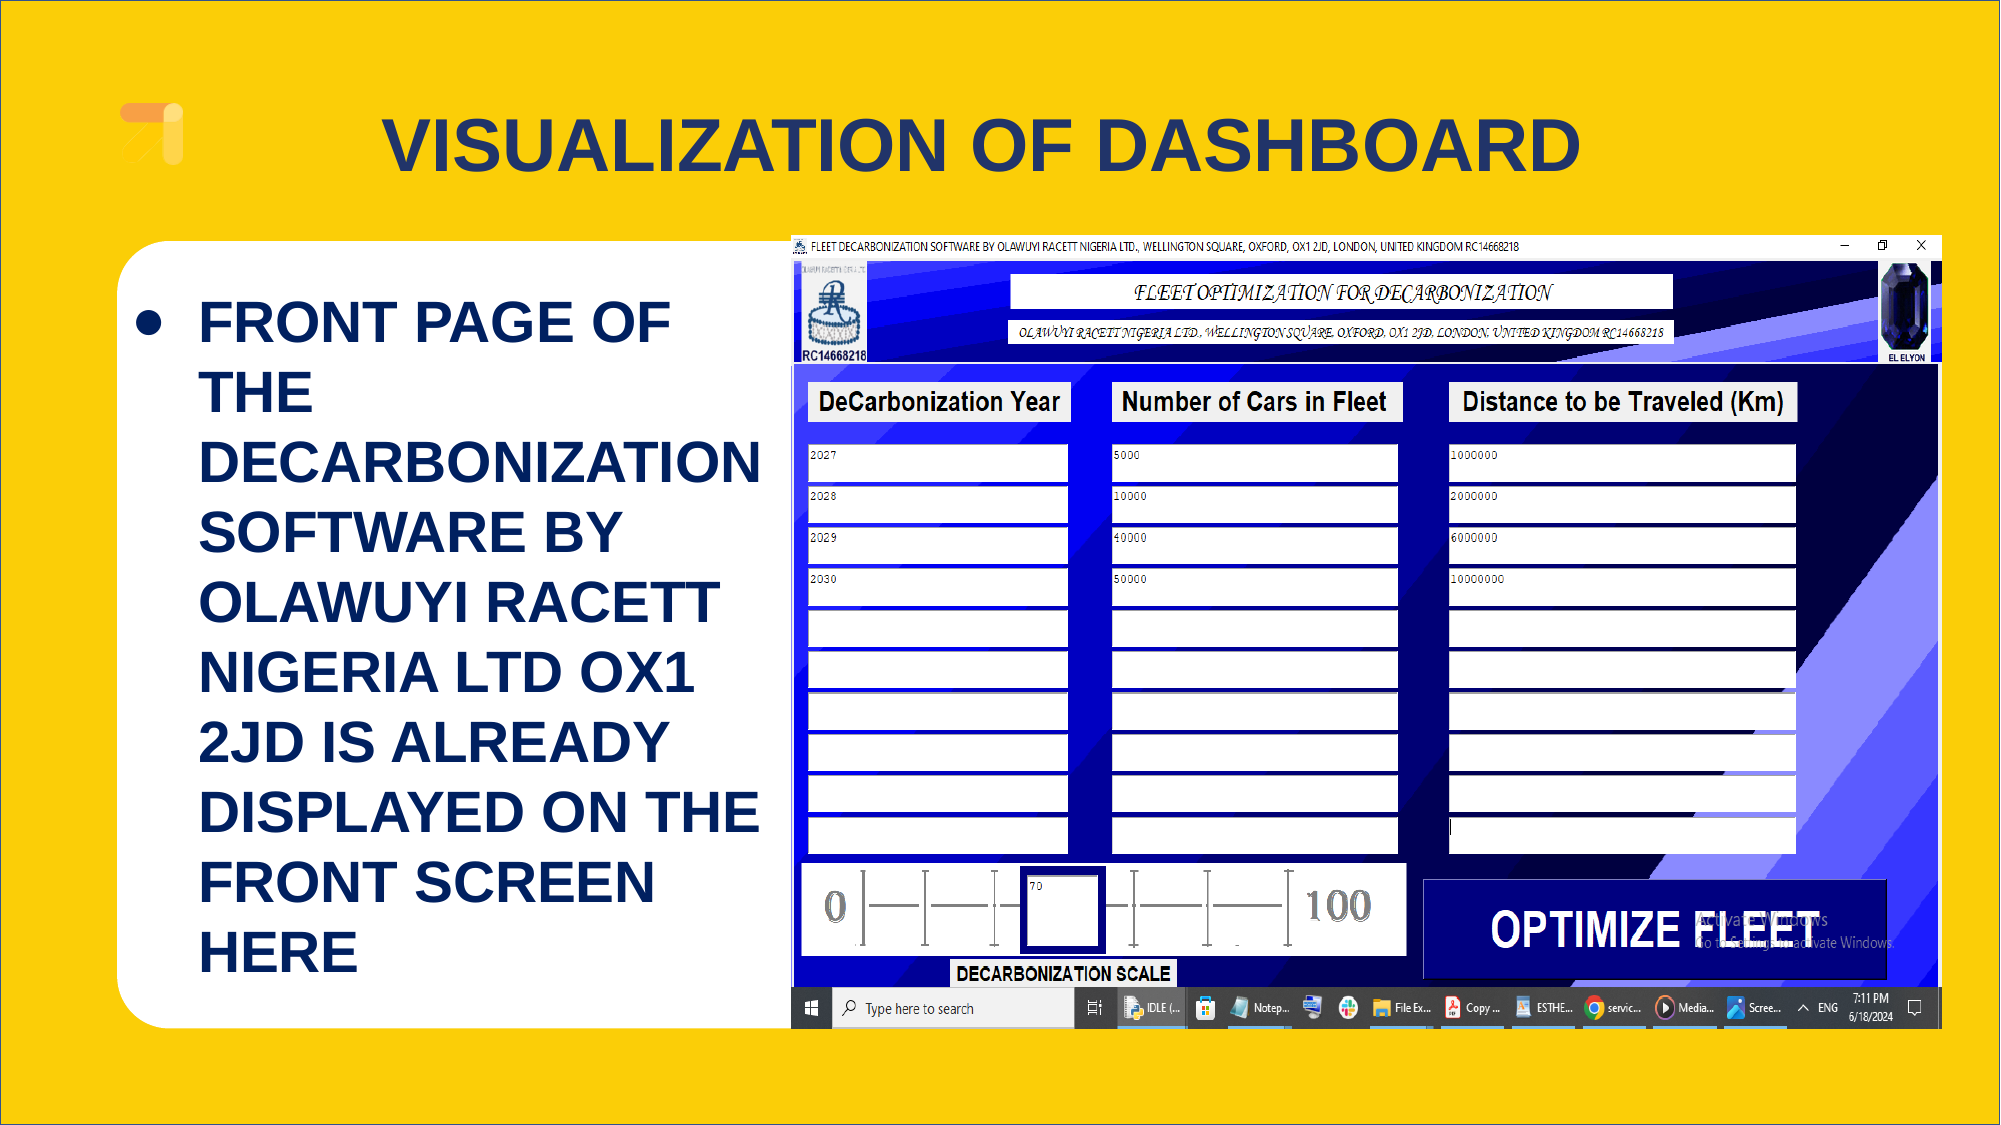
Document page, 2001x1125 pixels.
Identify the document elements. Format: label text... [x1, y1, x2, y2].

text_box FRONT PAGE OF THE DECARBONIZATION SOFTWARE BY OLAWUYI RACETT NIGERIA LTD OX1 2JD IS ALREADY DISPLAYED ON THE FRONT SCREEN HERE [108, 277, 792, 1062]
picture [791, 235, 1942, 1029]
text_box [0, 0, 2000, 1125]
text_box [119, 241, 786, 277]
picture [120, 103, 183, 166]
text_box VISUALIZATION OF DASHBOARD [366, 88, 1713, 194]
